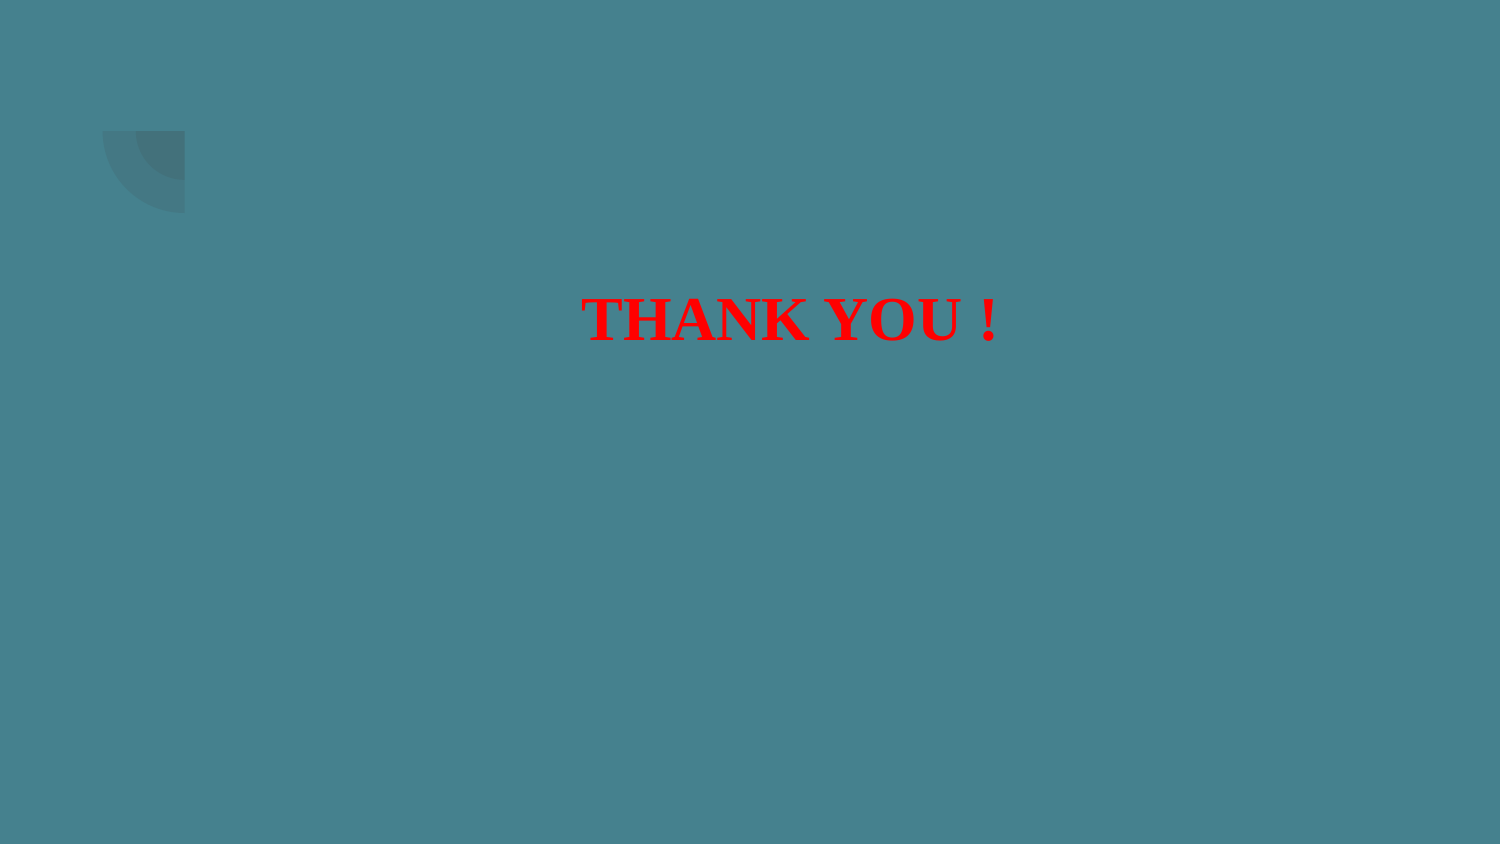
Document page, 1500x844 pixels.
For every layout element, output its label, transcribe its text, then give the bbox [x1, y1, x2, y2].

list THANK YOU ! [213, 252, 1368, 744]
